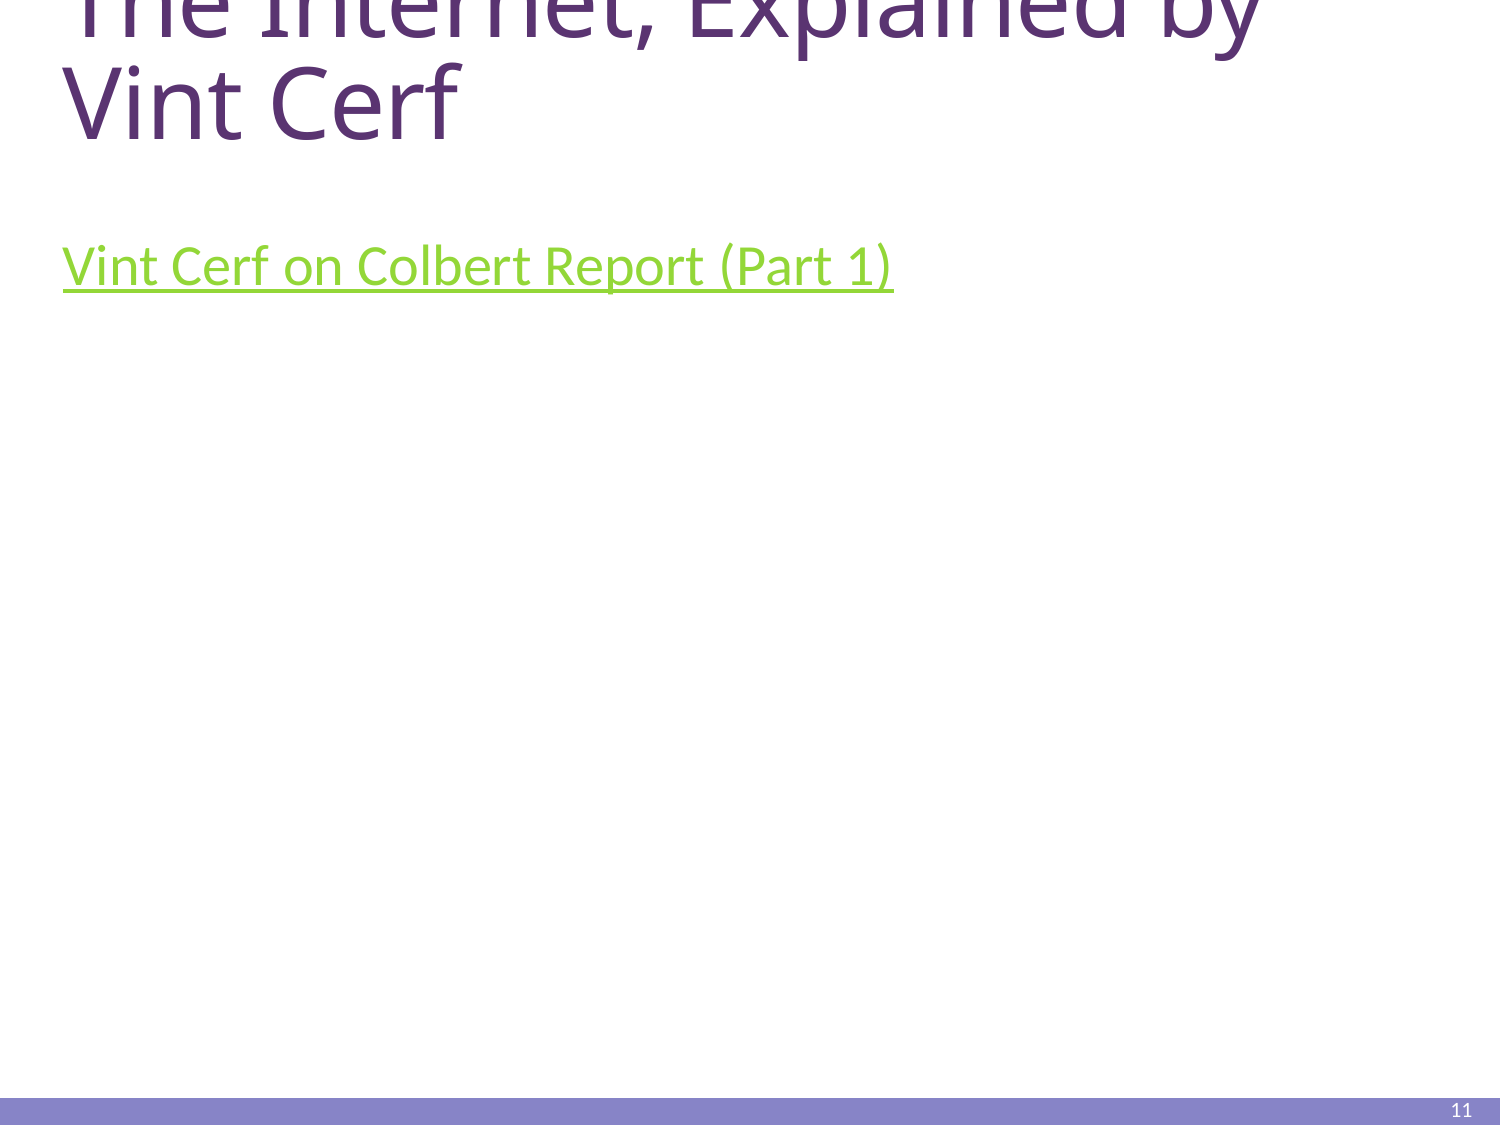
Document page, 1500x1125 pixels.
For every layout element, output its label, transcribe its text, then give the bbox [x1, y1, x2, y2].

slide_number 11 [1326, 1091, 1488, 1125]
list Vint Cerf on Colbert Report (Part 1) [48, 227, 1470, 1014]
title The Internet, Explained by Vint Cerf [48, 47, 1470, 168]
